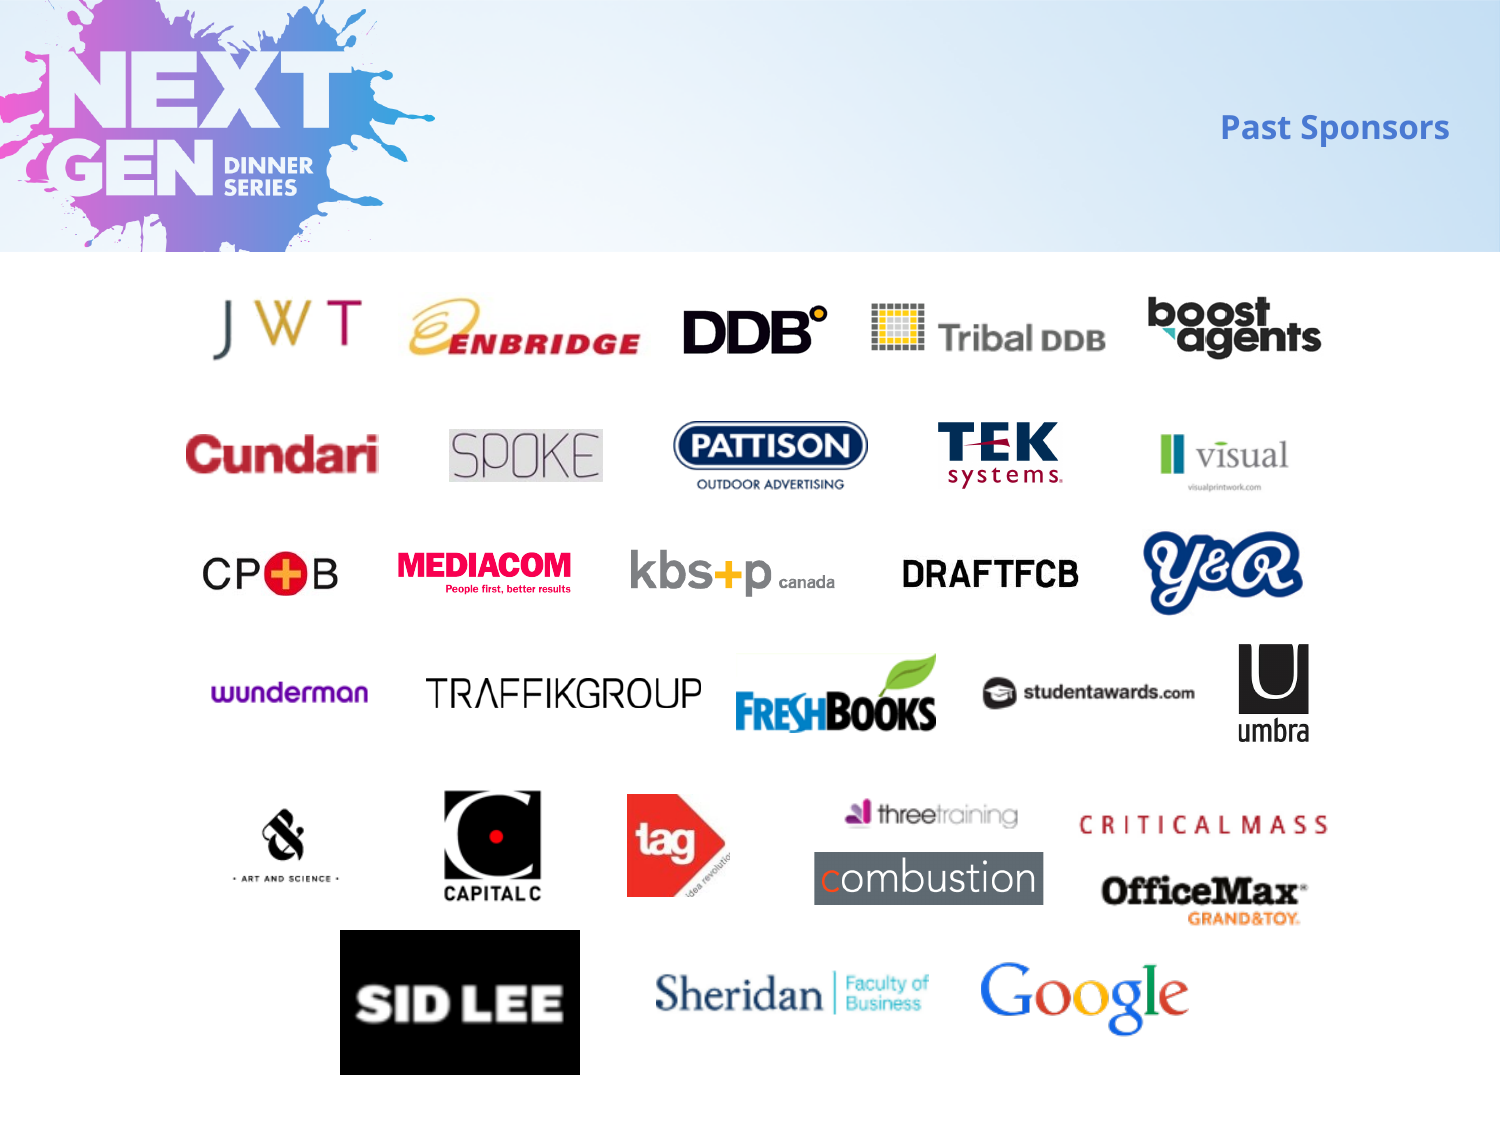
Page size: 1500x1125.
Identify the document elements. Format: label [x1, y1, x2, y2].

picture [981, 745, 1335, 1062]
picture [339, 930, 581, 1075]
picture [189, 269, 385, 387]
picture [0, 0, 1500, 252]
picture [655, 910, 930, 1075]
text_box [183, 285, 1324, 906]
